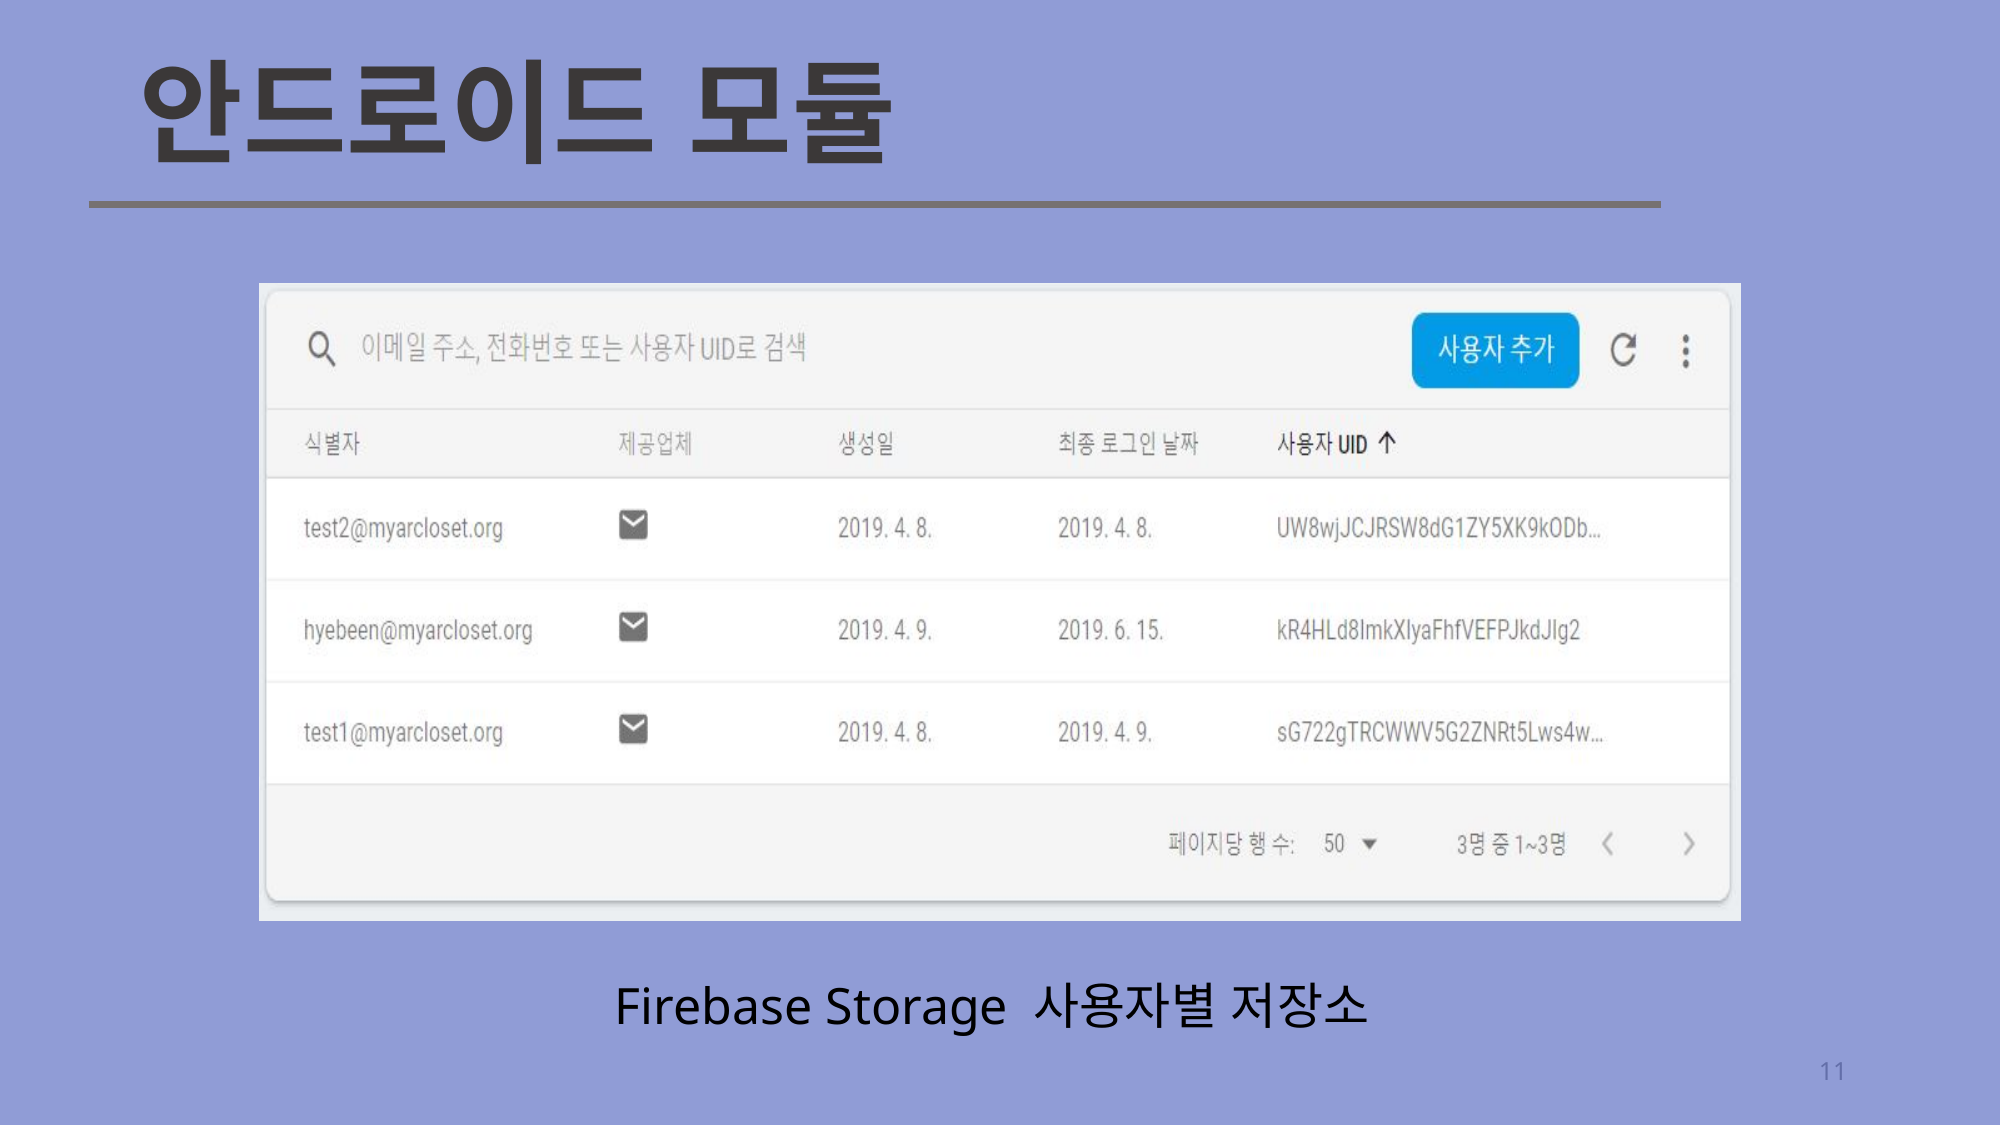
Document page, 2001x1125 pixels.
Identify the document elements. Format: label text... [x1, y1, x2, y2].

picture [259, 283, 1741, 921]
text_box [0, 0, 2000, 1125]
text_box Firebase Storage 사용자별 저장소 [600, 966, 1400, 1042]
text_box 안드로이드 모듈 [124, 34, 1166, 185]
slide_number 11 [1412, 1042, 1863, 1103]
